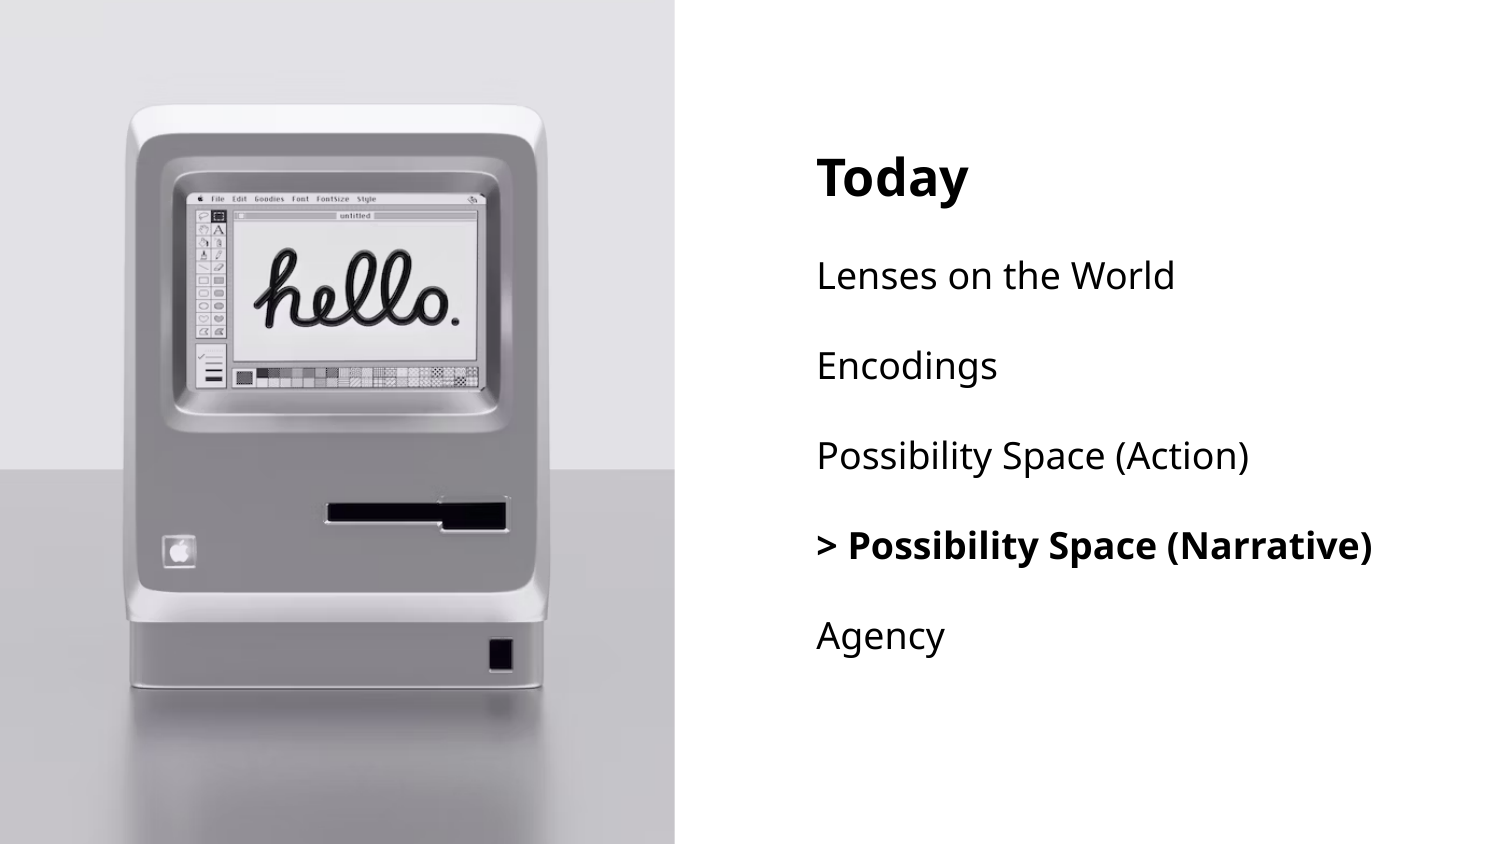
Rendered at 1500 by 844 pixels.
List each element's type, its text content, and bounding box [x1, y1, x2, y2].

text_box Today Lenses on the World Encodings Possibility Space (Action) > Possibility Space (Narrative) Agency [801, 129, 1399, 715]
picture [0, 0, 675, 844]
